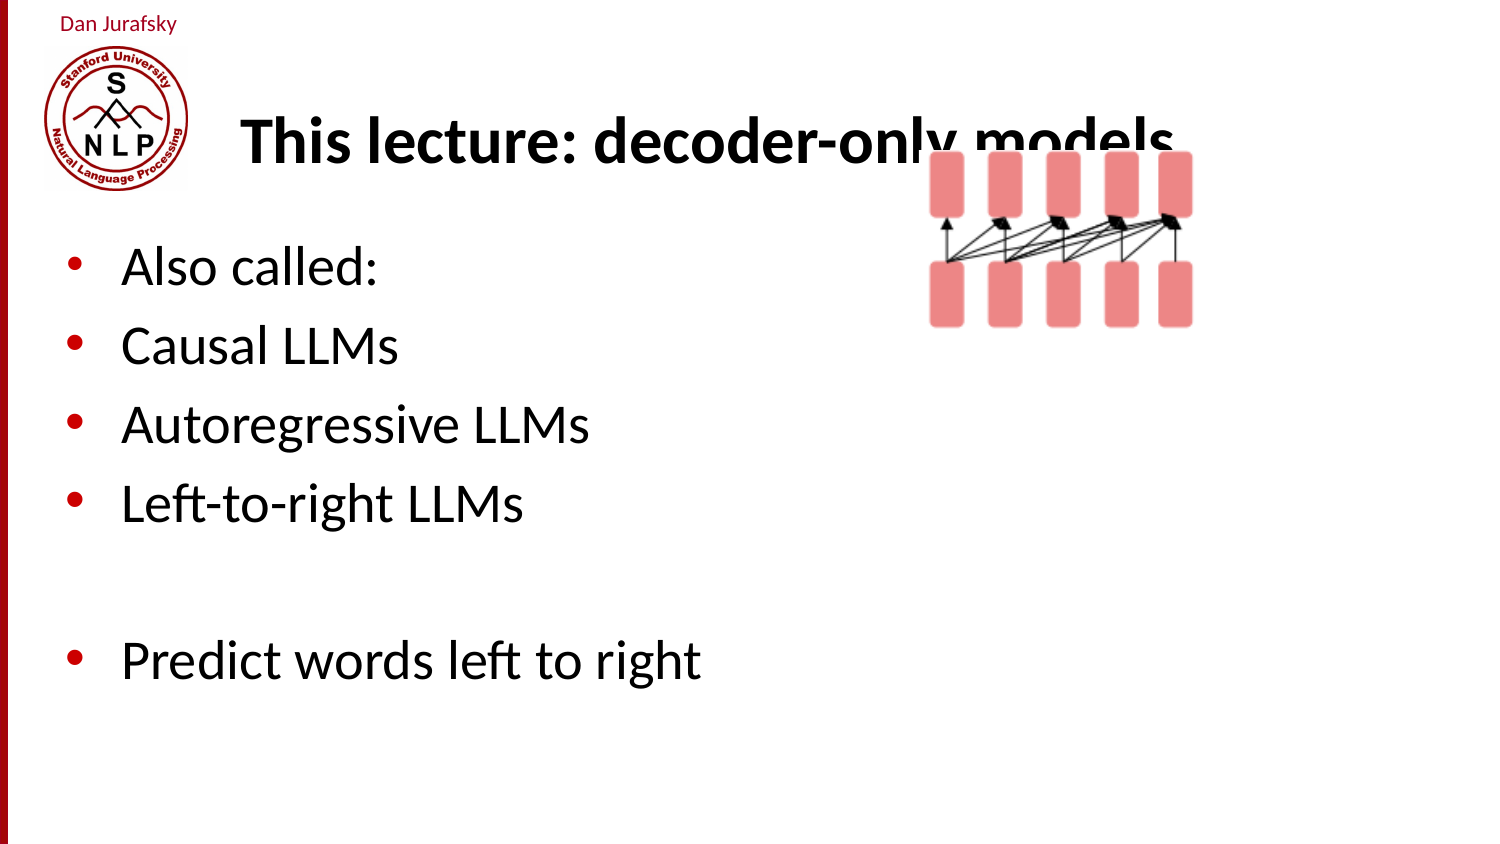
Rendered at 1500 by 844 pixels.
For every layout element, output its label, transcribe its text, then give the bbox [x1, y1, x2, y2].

picture [918, 149, 1196, 332]
title This lecture: decoder-only models [225, 62, 1450, 185]
picture [44, 46, 188, 191]
list Also called: Causal LLMs Autoregressive LLMs Left-to-right LLMs Predict words left to right [50, 221, 1450, 769]
